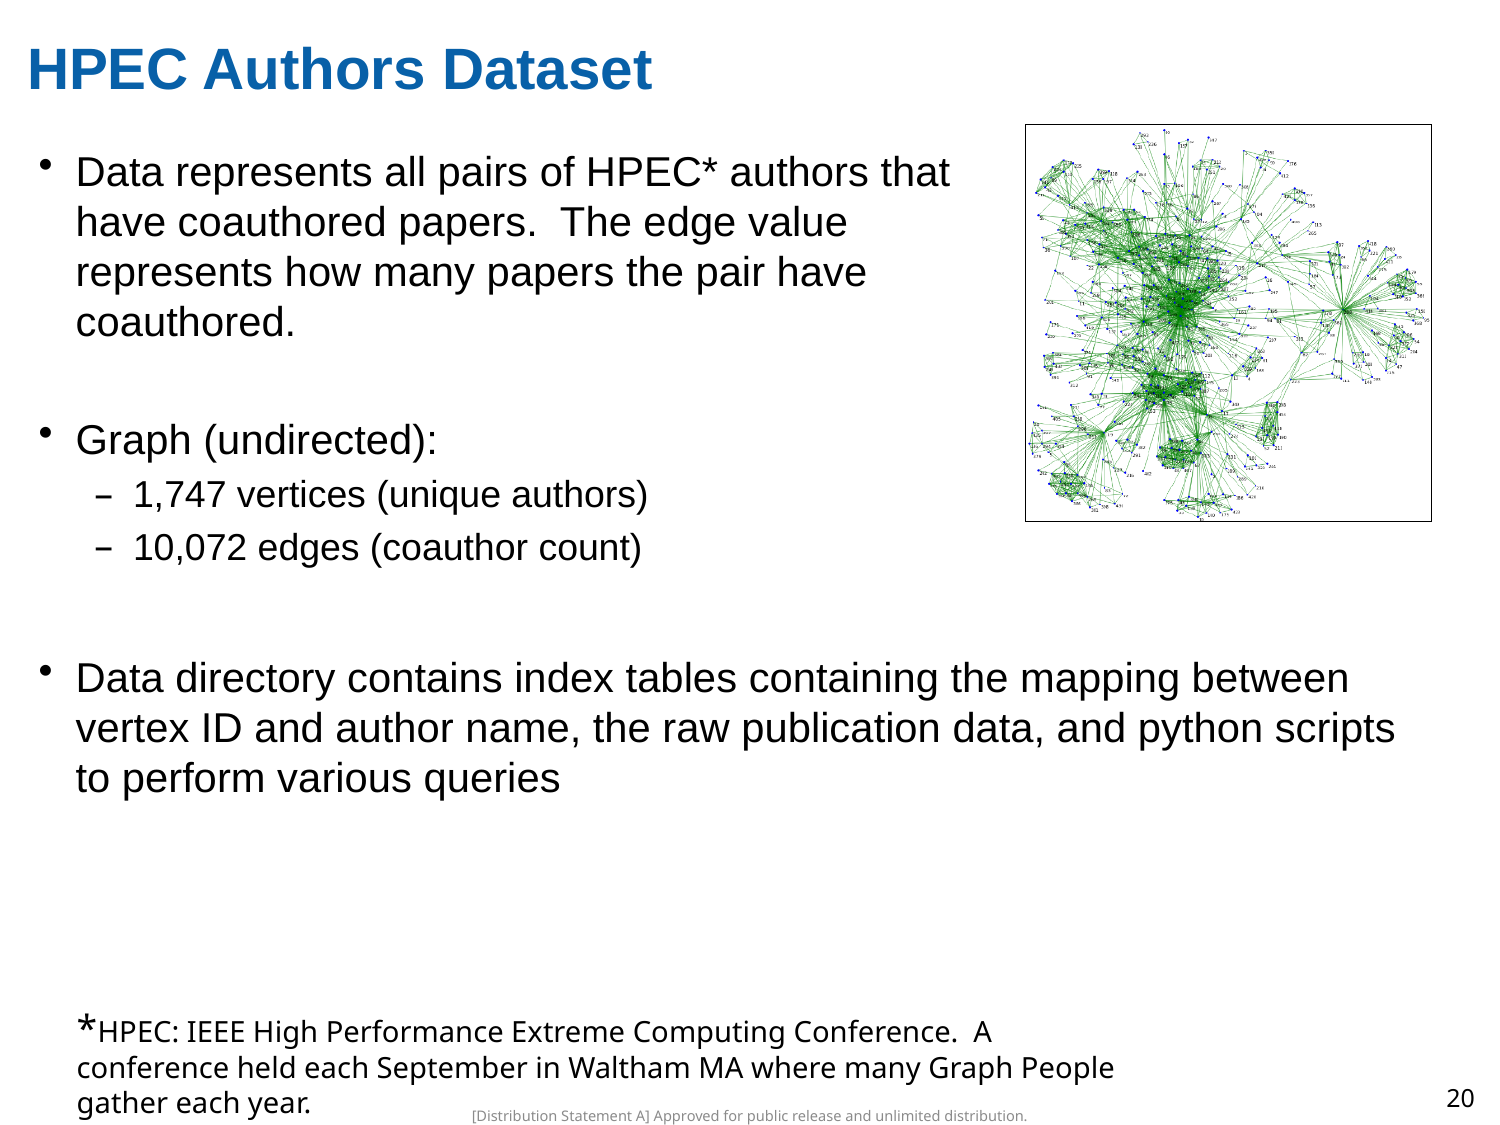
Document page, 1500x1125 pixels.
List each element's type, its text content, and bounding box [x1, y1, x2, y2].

text_box Data represents all pairs of HPEC* authors that have coauthored papers. The edge value represents how many papers the pair have coauthored. [38, 144, 1005, 413]
text_box *HPEC: IEEE High Performance Extreme Computing Conference. A conference held each September in Waltham MA where many Graph People gather each year. [61, 997, 1161, 1125]
title HPEC Authors Dataset [27, 31, 1500, 121]
slide_number 20 [1431, 1074, 1500, 1125]
picture [1025, 124, 1432, 522]
list Graph (undirected): 1,747 vertices (unique authors) 10,072 edges (coauthor count) Data directory contains index tables containing the mapping between vertex ID and author name, the raw publication data, and python scripts to perform various queries [38, 412, 1432, 984]
